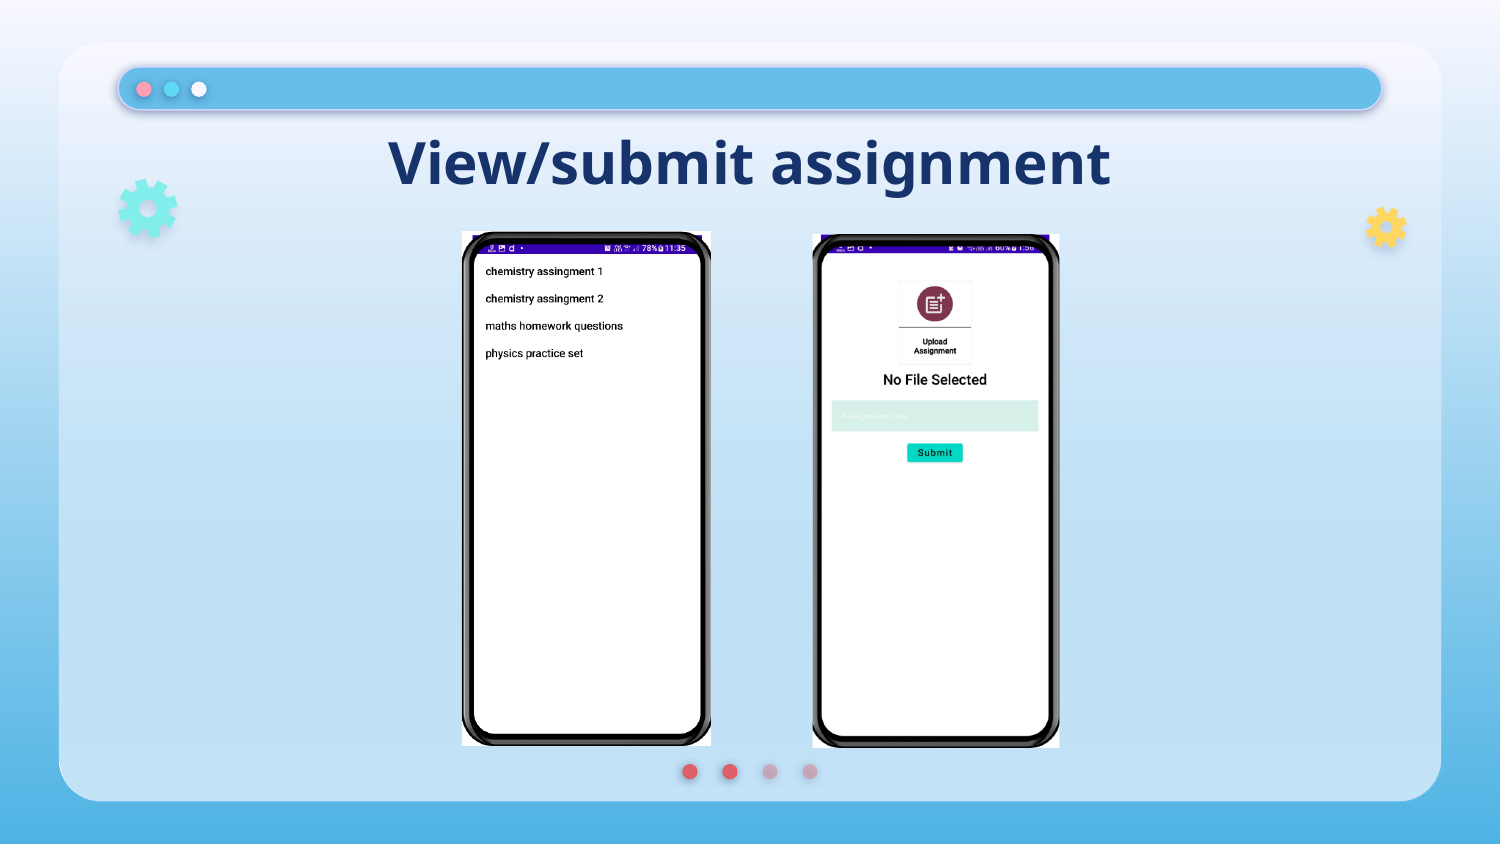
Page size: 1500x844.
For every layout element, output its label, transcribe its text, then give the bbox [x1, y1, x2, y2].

picture [812, 233, 1060, 749]
picture [461, 231, 712, 746]
text_box [118, 178, 178, 239]
text_box [1365, 206, 1407, 248]
title View/submit assignment [118, 113, 1382, 208]
